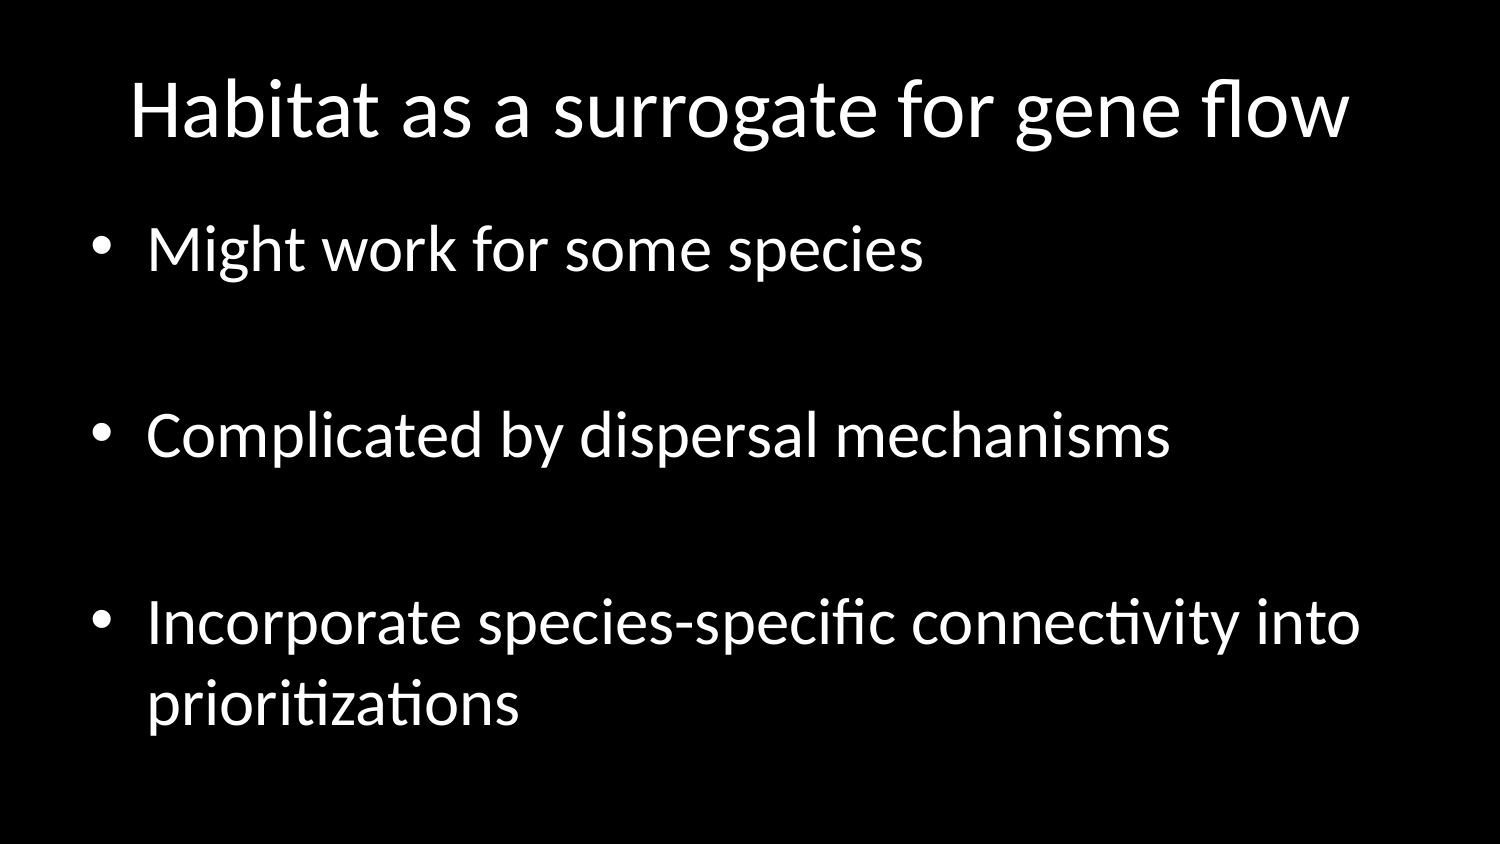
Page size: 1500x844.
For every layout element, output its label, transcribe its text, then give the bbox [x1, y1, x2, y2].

title Habitat as a surrogate for gene flow [75, 33, 1425, 175]
list Might work for some species Complicated by dispersal mechanisms Incorporate species-specific connectivity into prioritizations [75, 196, 1425, 754]
